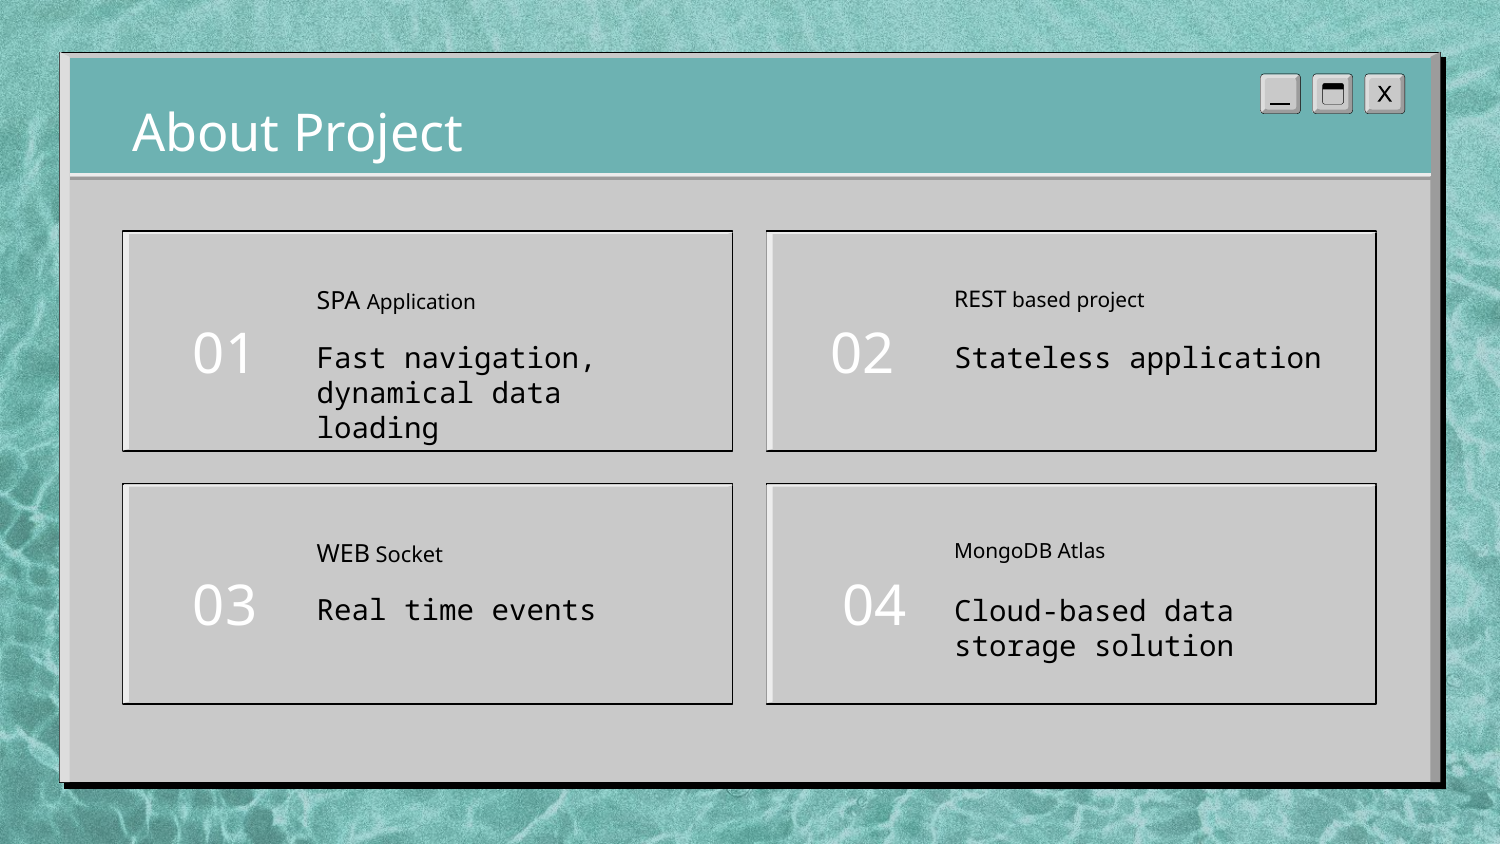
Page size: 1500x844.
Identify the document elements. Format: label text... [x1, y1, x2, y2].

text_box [69, 172, 1431, 181]
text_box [1259, 73, 1406, 115]
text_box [122, 483, 734, 705]
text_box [766, 230, 1378, 452]
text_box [766, 483, 1378, 705]
text_box [69, 57, 1431, 172]
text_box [122, 230, 734, 452]
title About Project [116, 84, 1383, 168]
